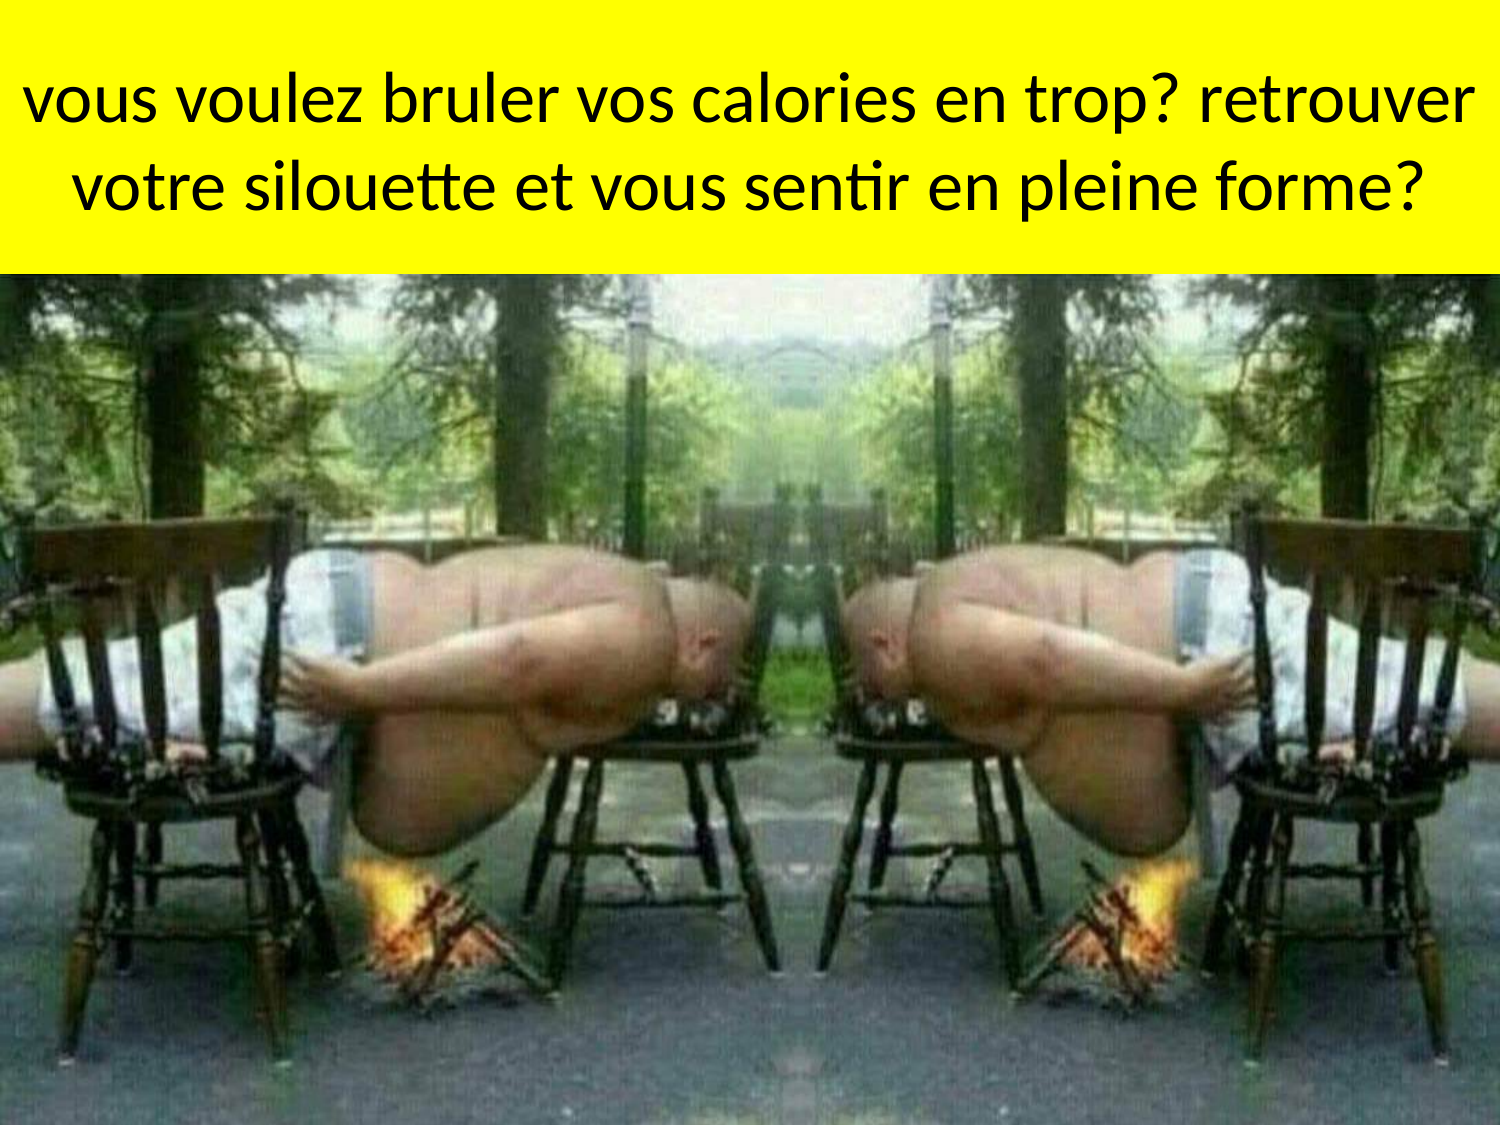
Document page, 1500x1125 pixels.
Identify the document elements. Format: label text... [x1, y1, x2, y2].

picture [0, 274, 1500, 1125]
title vous voulez bruler vos calories en trop? retrouver votre silouette et vous sentir en pleine forme? [0, 0, 1500, 274]
